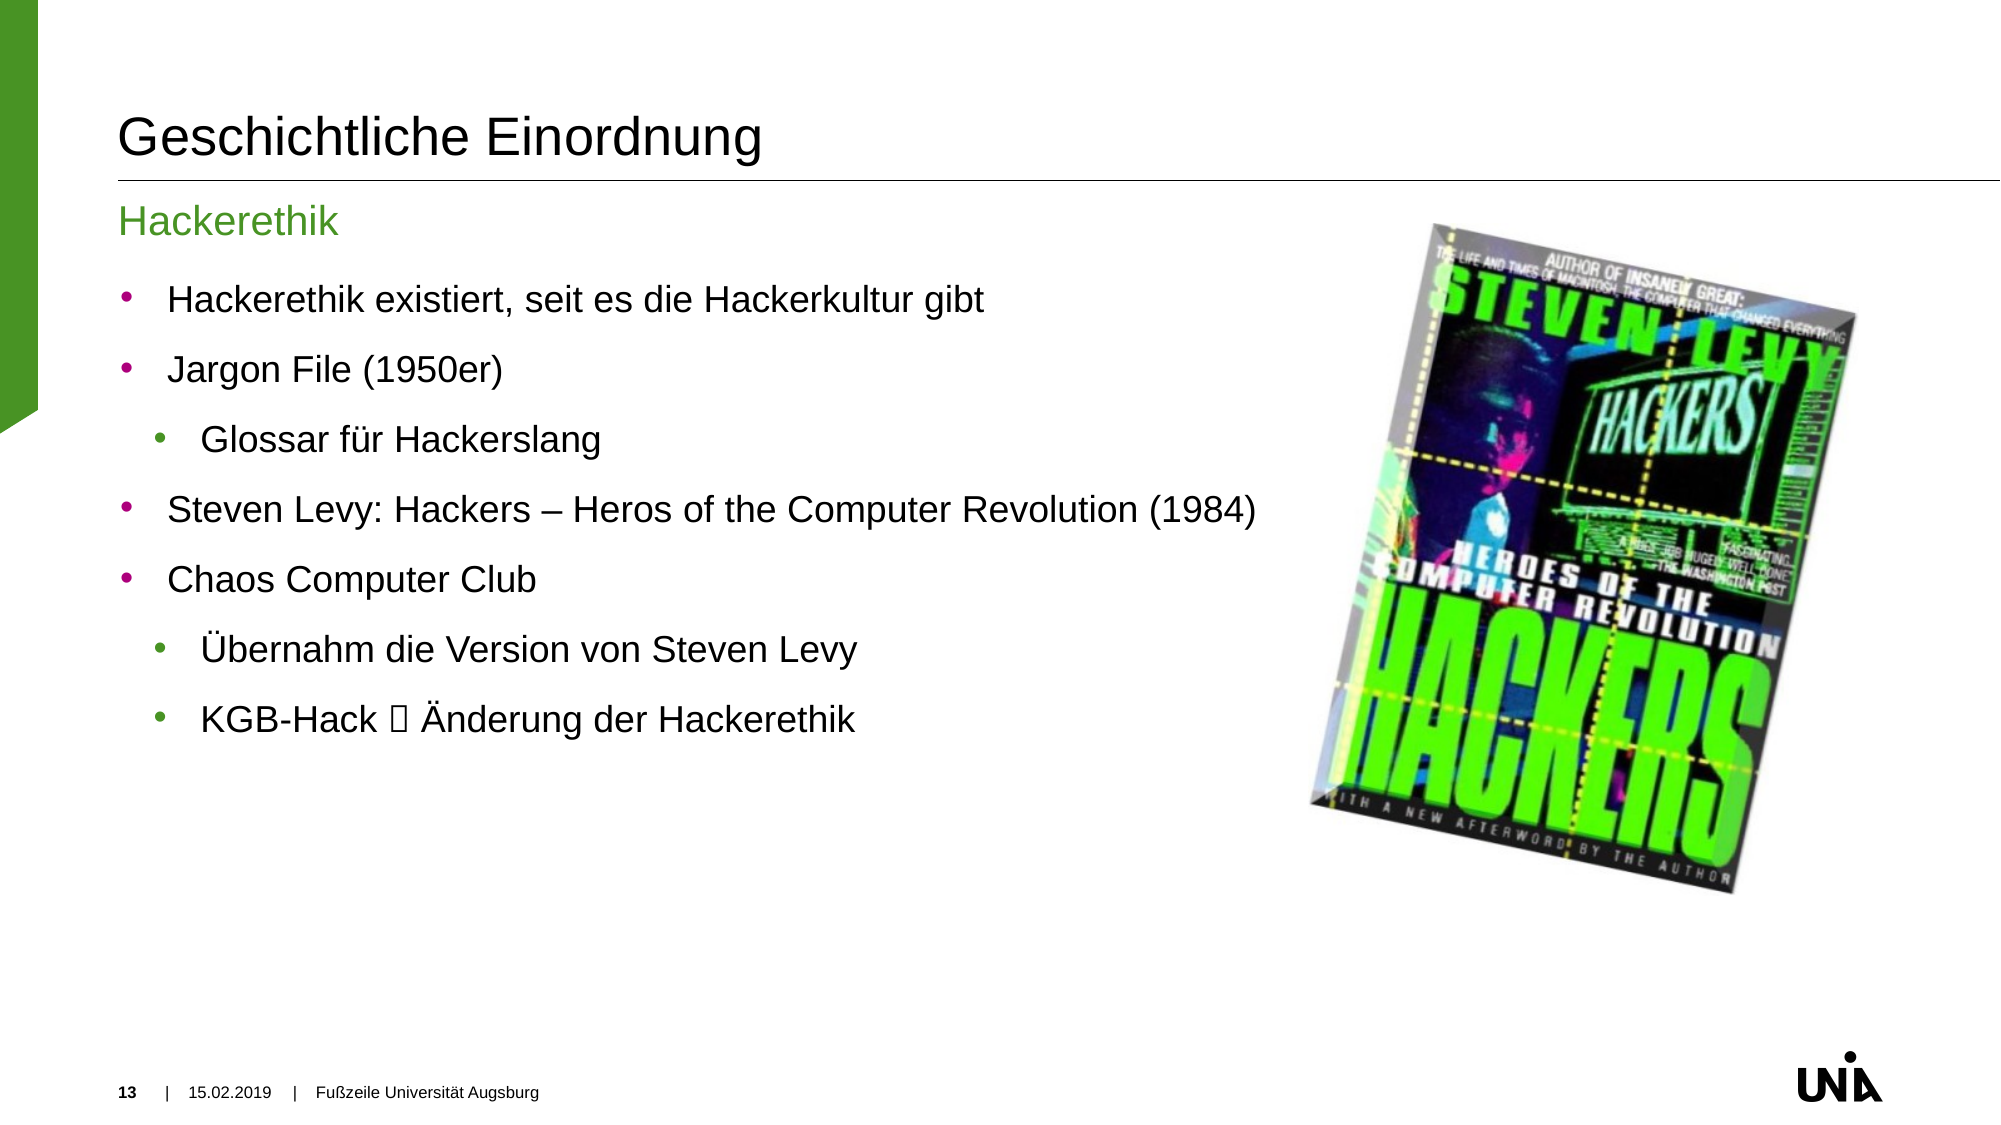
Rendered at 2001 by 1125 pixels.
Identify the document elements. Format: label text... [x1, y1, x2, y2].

slide_number 13 [118, 1066, 171, 1102]
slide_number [171, 1066, 292, 1102]
footer | Fußzeile Universität Augsburg [292, 1066, 1490, 1102]
picture [1798, 1051, 1883, 1102]
picture [1308, 223, 1859, 896]
subtitle Hackerethik [117, 193, 1882, 254]
list Hackerethik existiert, seit es die Hackerkultur gibt Jargon File (1950er) Glossar für Hackerslang Steven Levy: Hackers – Heros of the Computer Revolution (1984) Chaos Computer Club Übernahm die Version von Steven Levy KGB-Hack  Änderung der Hackerethik [118, 274, 1883, 1037]
title Geschichtliche Einordnung [117, 0, 1882, 167]
